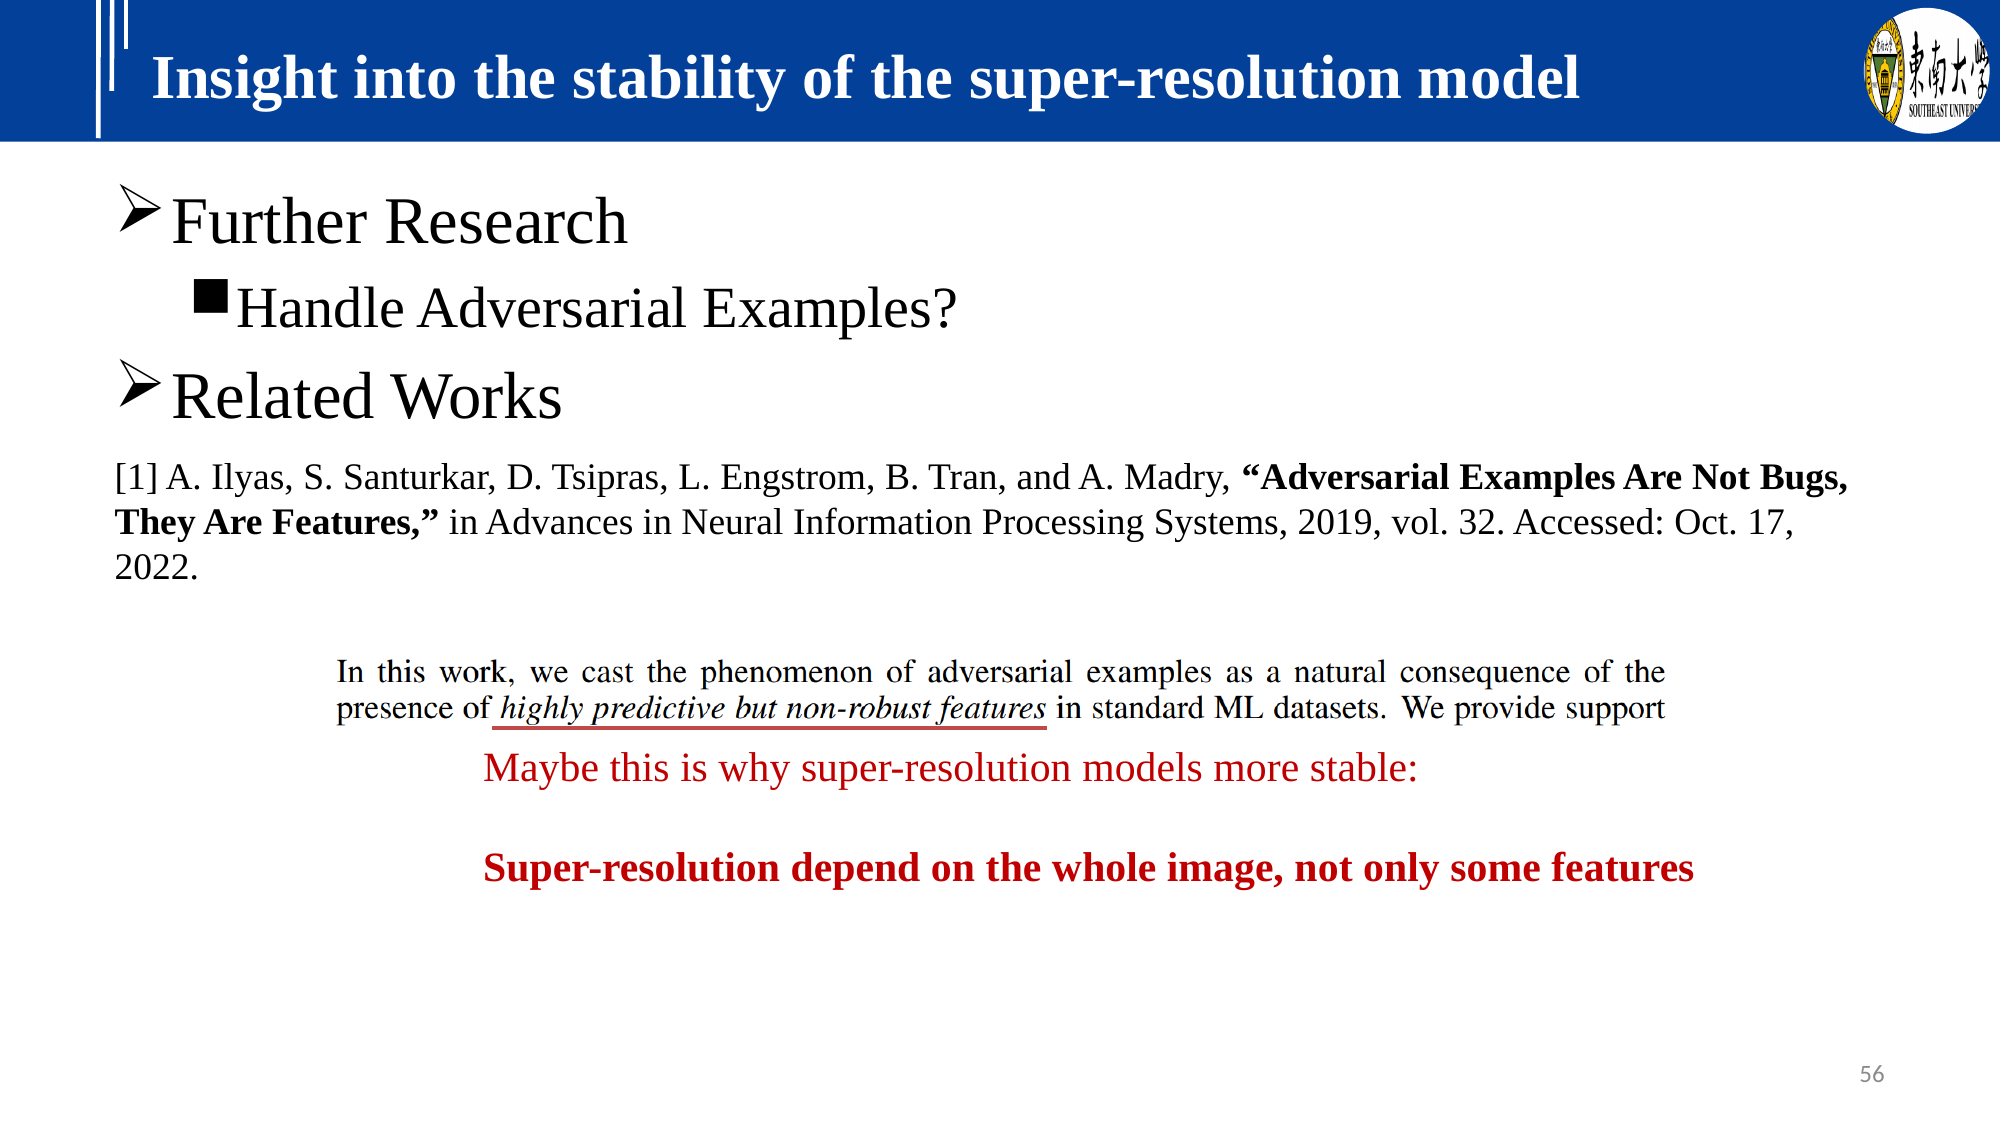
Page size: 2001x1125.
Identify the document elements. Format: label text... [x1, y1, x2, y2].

picture [1881, 7, 1990, 134]
picture [324, 644, 1676, 729]
text_box [1] A. Ilyas, S. Santurkar, D. Tsipras, L. Engstrom, B. Tran, and A. Madry, “Adversarial Examples Are Not Bugs, They Are Features,” in Advances in Neural Information Processing Systems, 2019, vol. 32. Accessed: Oct. 17, 2022. [99, 444, 1900, 595]
slide_number 56 [1433, 1042, 1900, 1103]
text_box Maybe this is why super-resolution models more stable: Super-resolution depend on the whole image, not only some features [468, 732, 1792, 898]
title Insight into the stability of the super-resolution model [136, 27, 1961, 119]
list Further Research Handle Adversarial Examples? Related Works [99, 595, 1900, 1005]
list Further Research Handle Adversarial Examples? Related Works [99, 169, 1900, 444]
